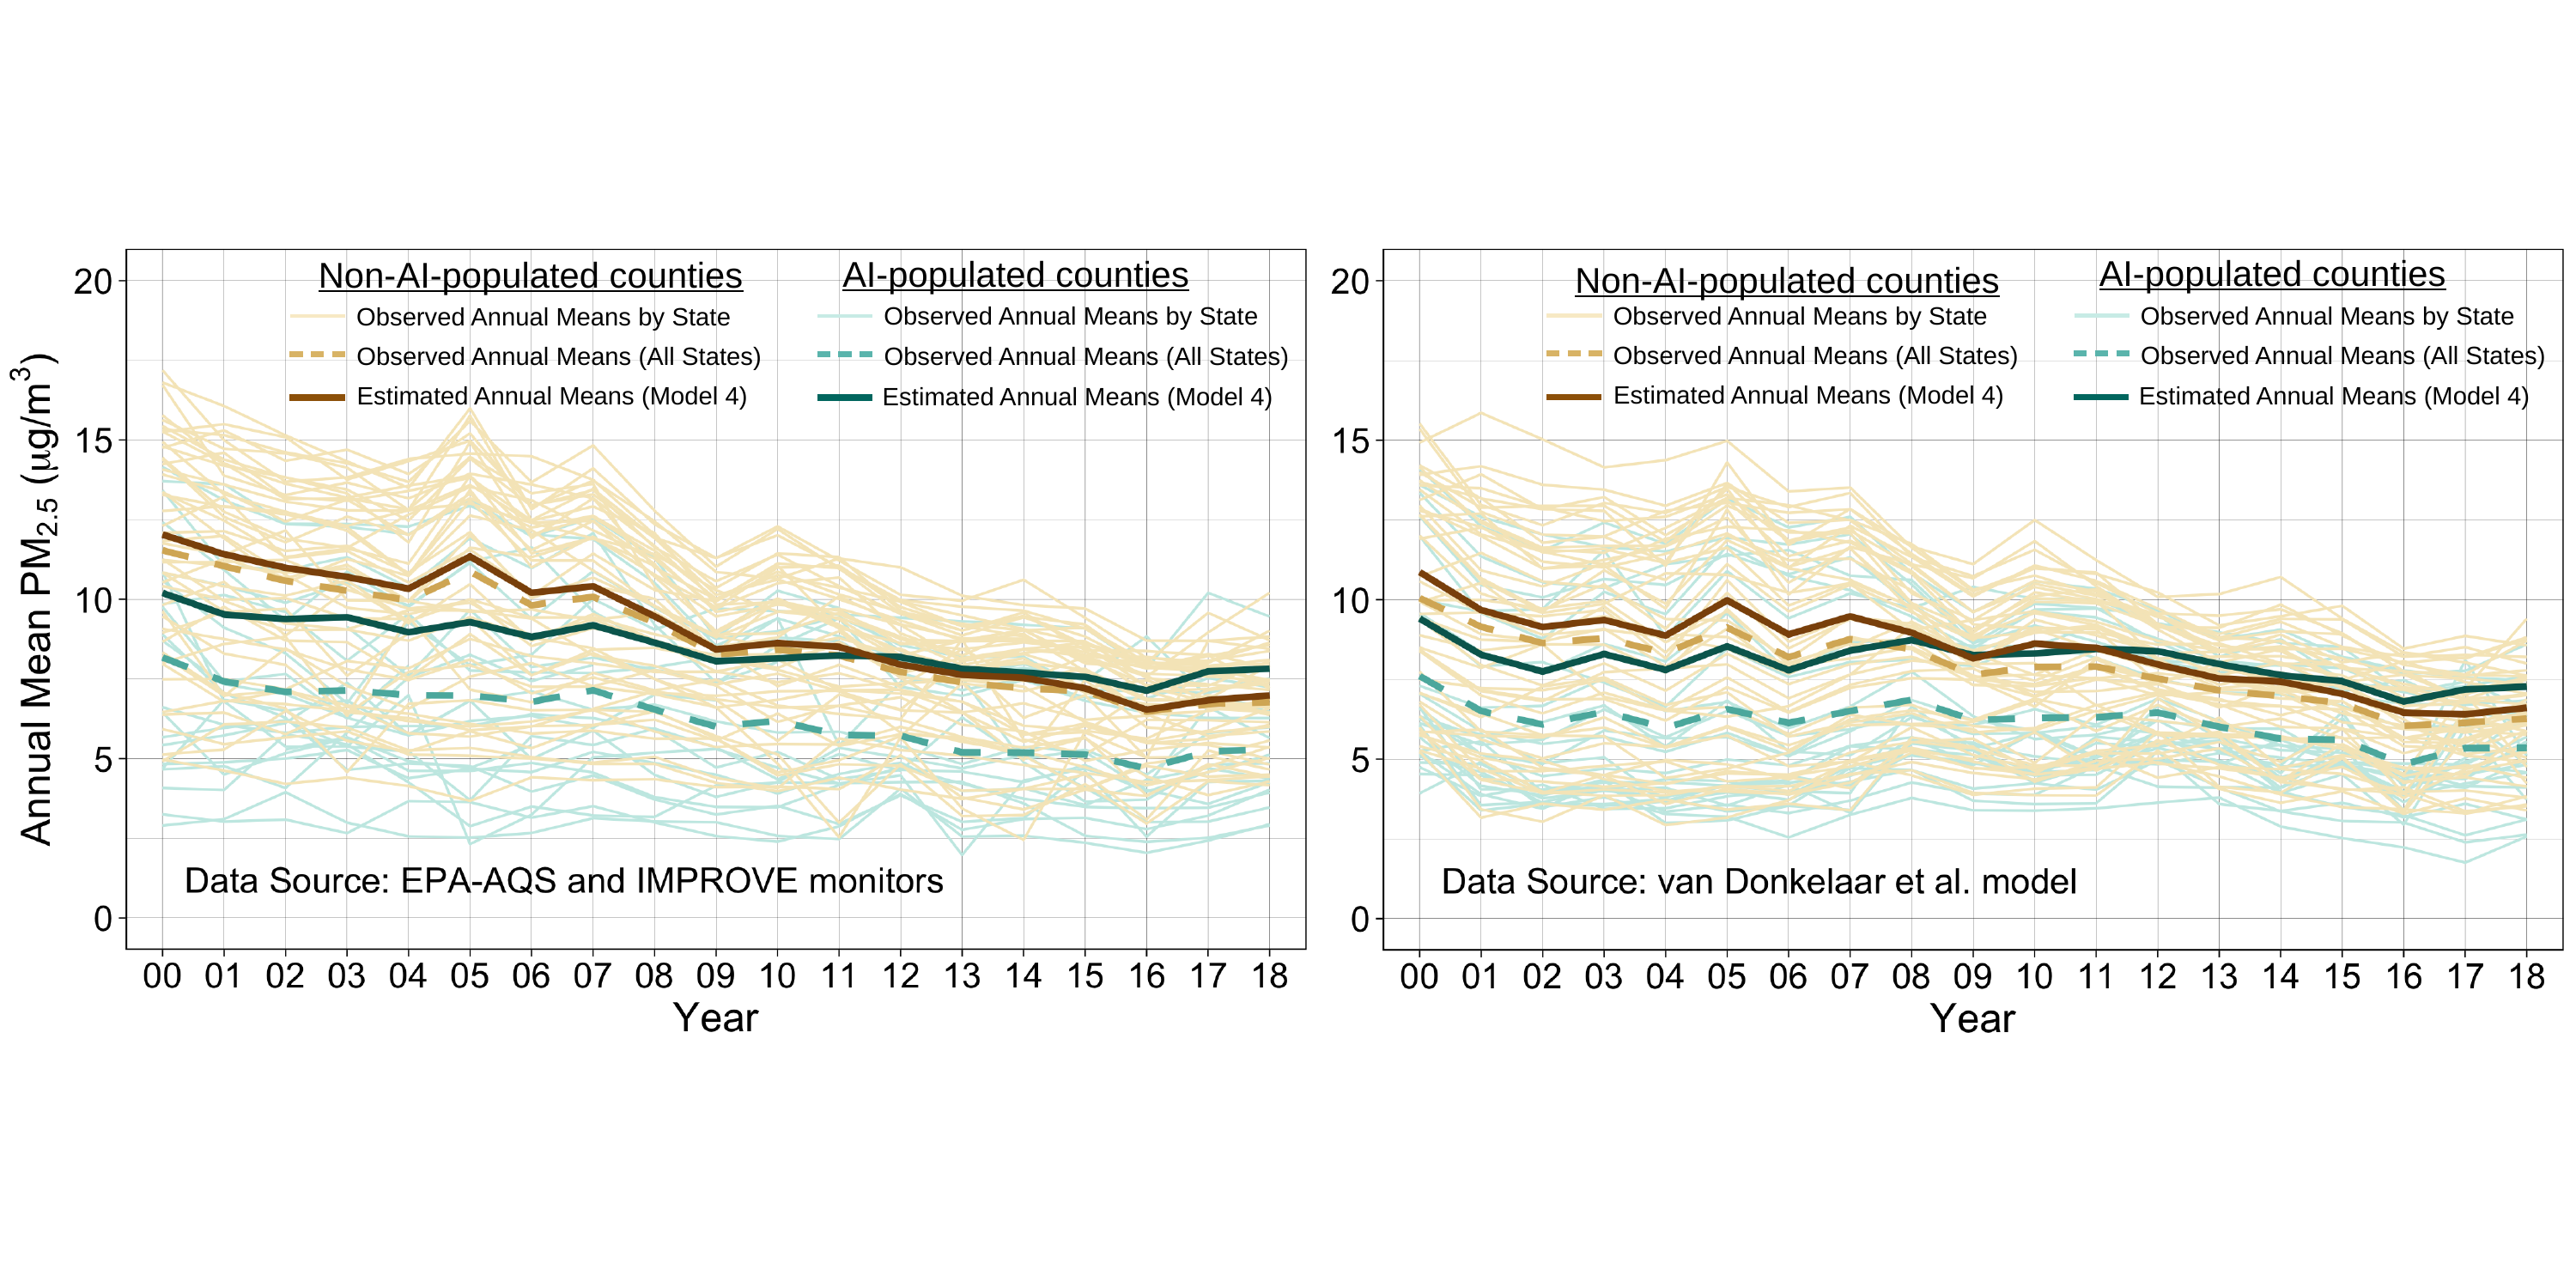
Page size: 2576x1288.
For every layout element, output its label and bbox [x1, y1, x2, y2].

text_box [1546, 244, 2561, 417]
picture [0, 234, 2576, 1054]
text_box [289, 245, 1303, 417]
